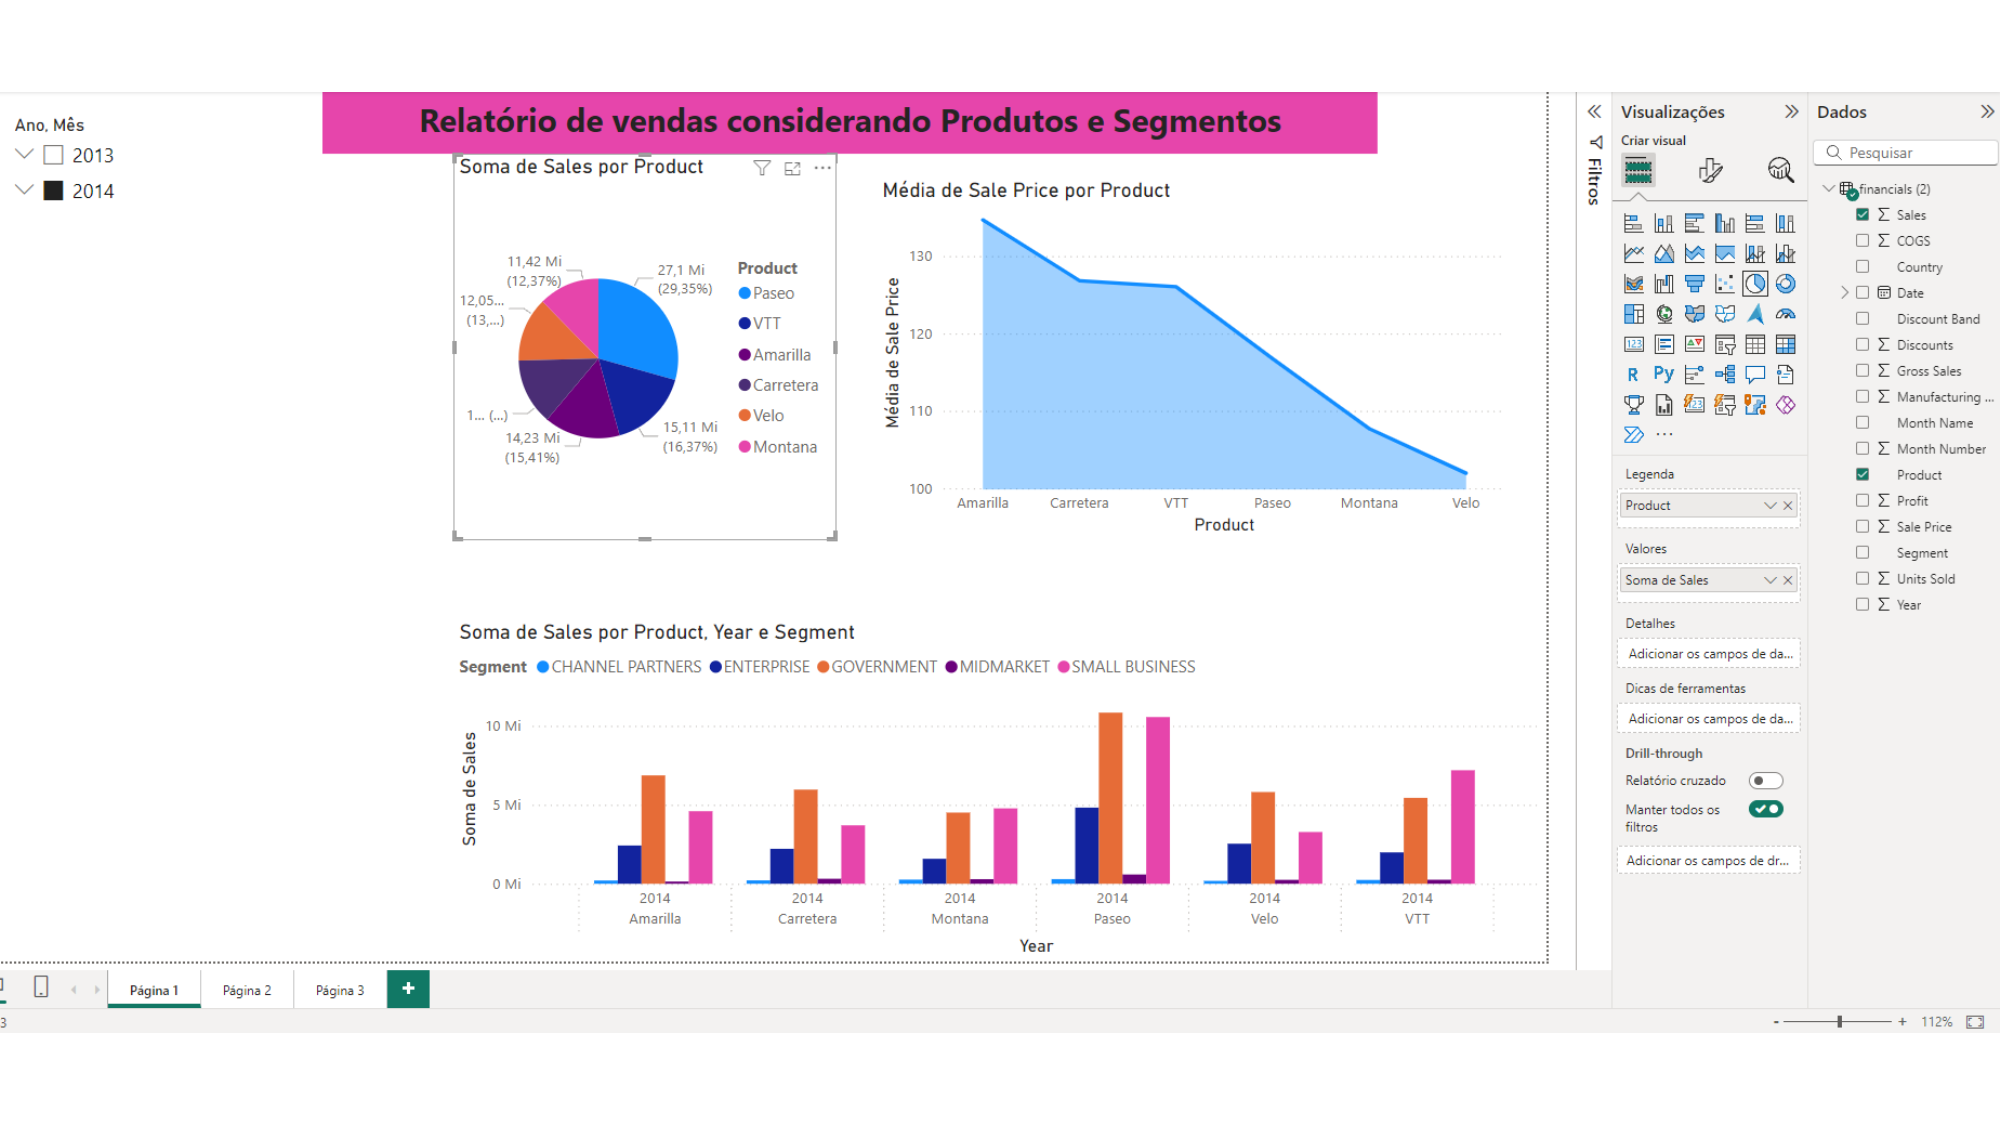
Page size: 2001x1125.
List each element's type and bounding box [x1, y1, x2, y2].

picture [0, 92, 2000, 1033]
